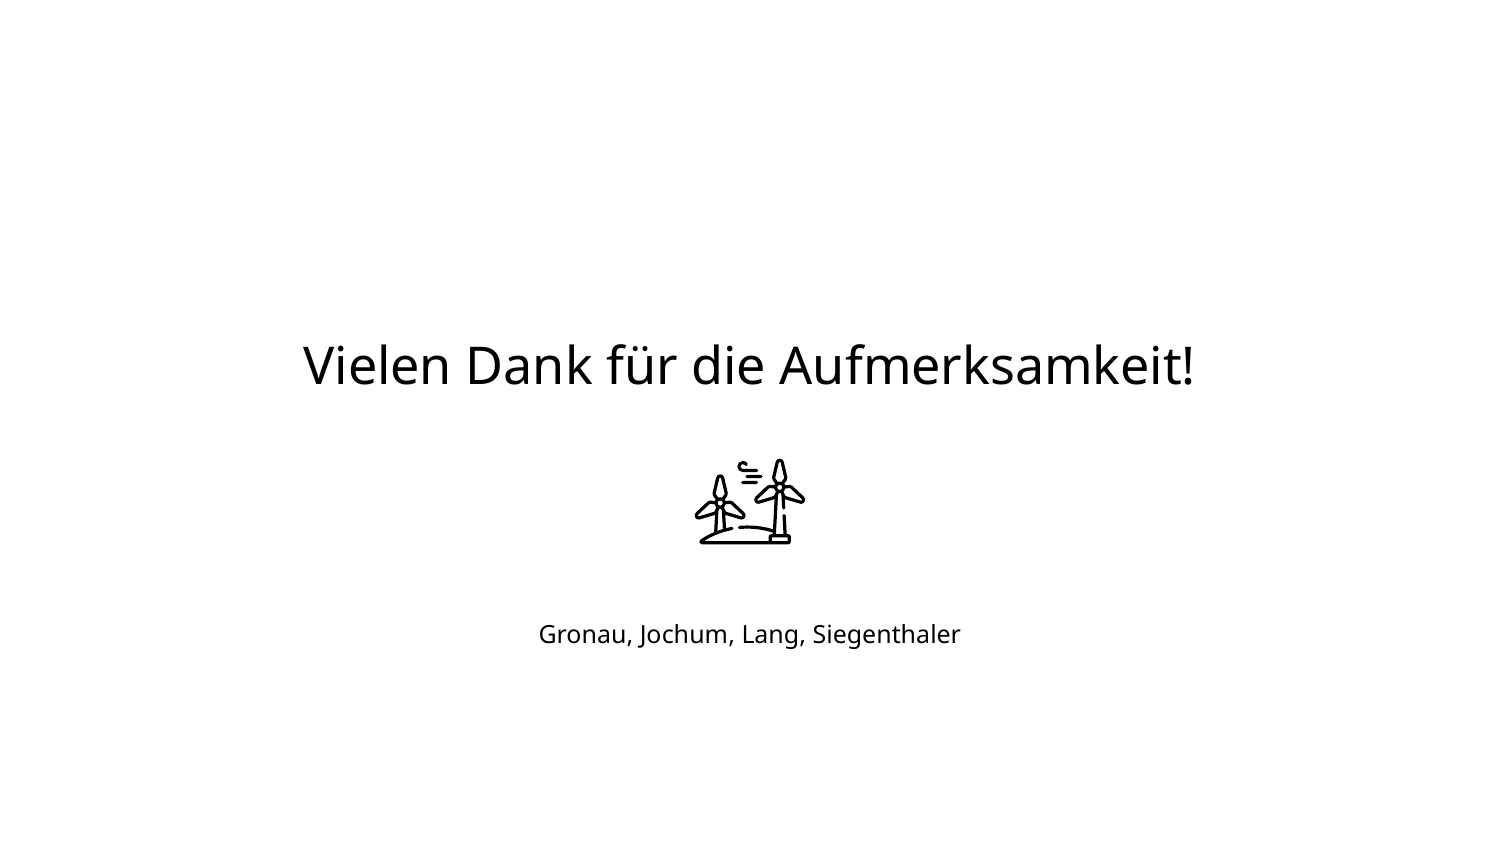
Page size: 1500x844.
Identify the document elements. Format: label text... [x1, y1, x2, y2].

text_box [693, 458, 806, 545]
text_box Gronau, Jochum, Lang, Siegenthaler [330, 597, 1170, 669]
title Vielen Dank für die Aufmerksamkeit! [74, 324, 1426, 404]
